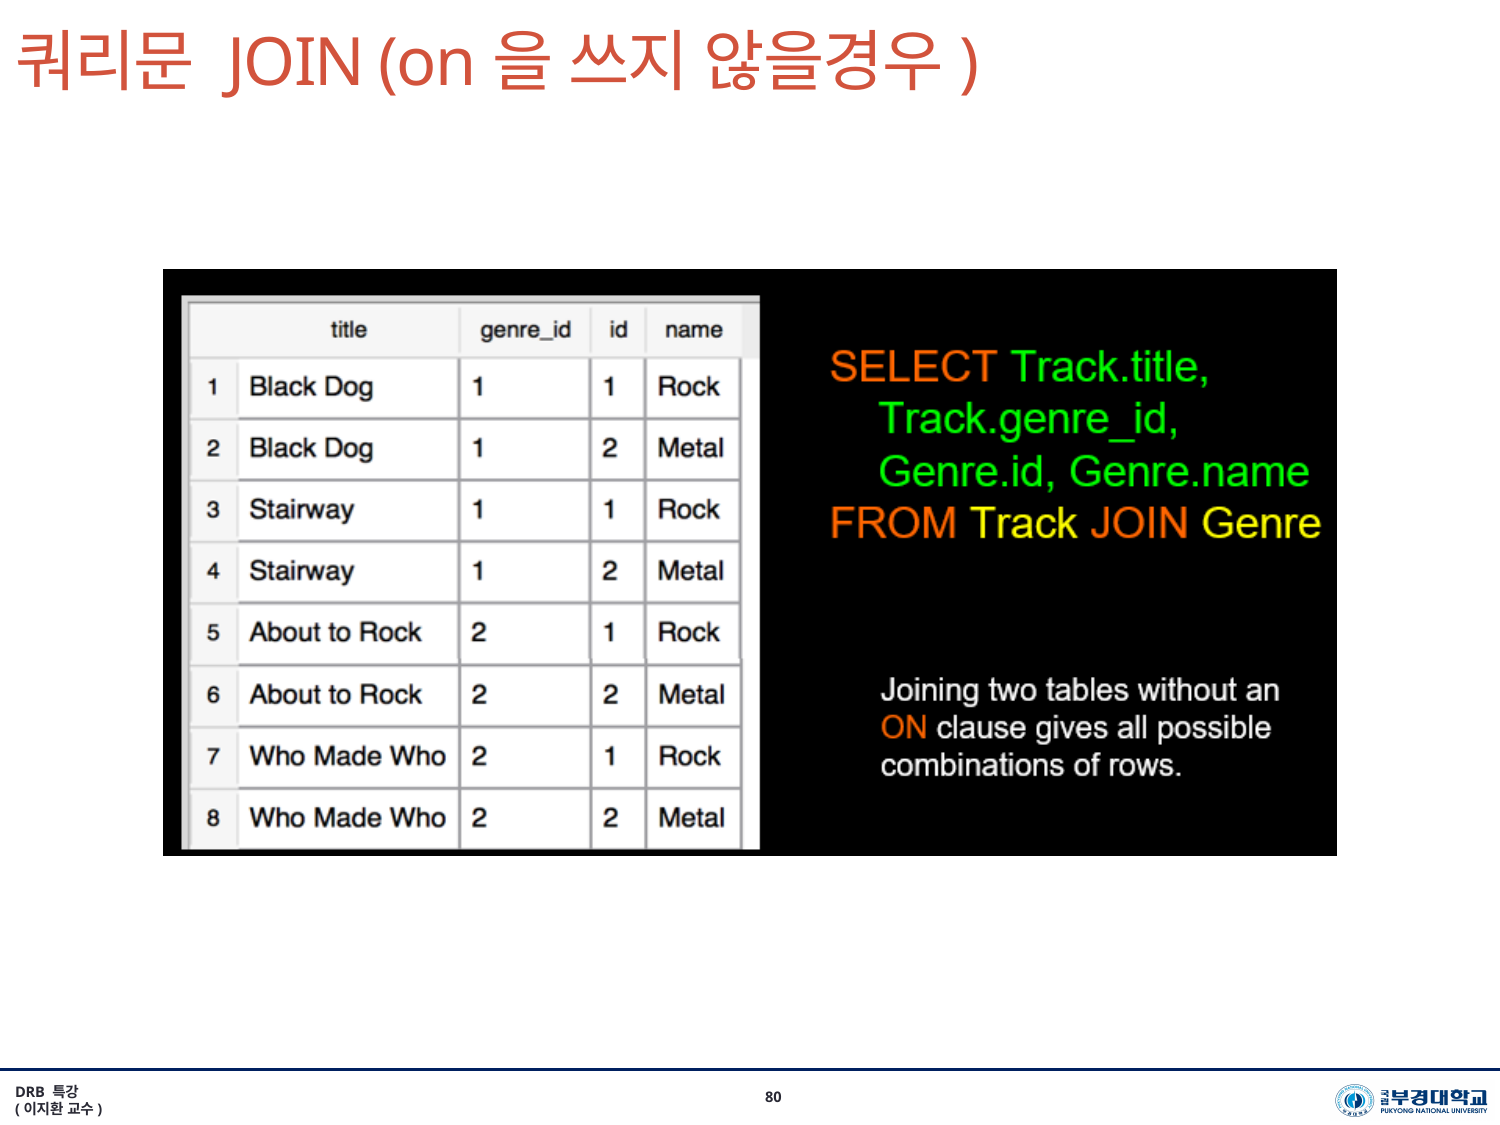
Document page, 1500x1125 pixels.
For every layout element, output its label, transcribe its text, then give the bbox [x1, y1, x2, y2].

title 쿼리문 JOIN (on을 쓰지 않을경우) [0, 1, 1500, 116]
picture [162, 269, 1337, 856]
slide_number DRB 특강 (이지환 교수) [0, 1082, 303, 1118]
picture [1330, 1079, 1495, 1121]
